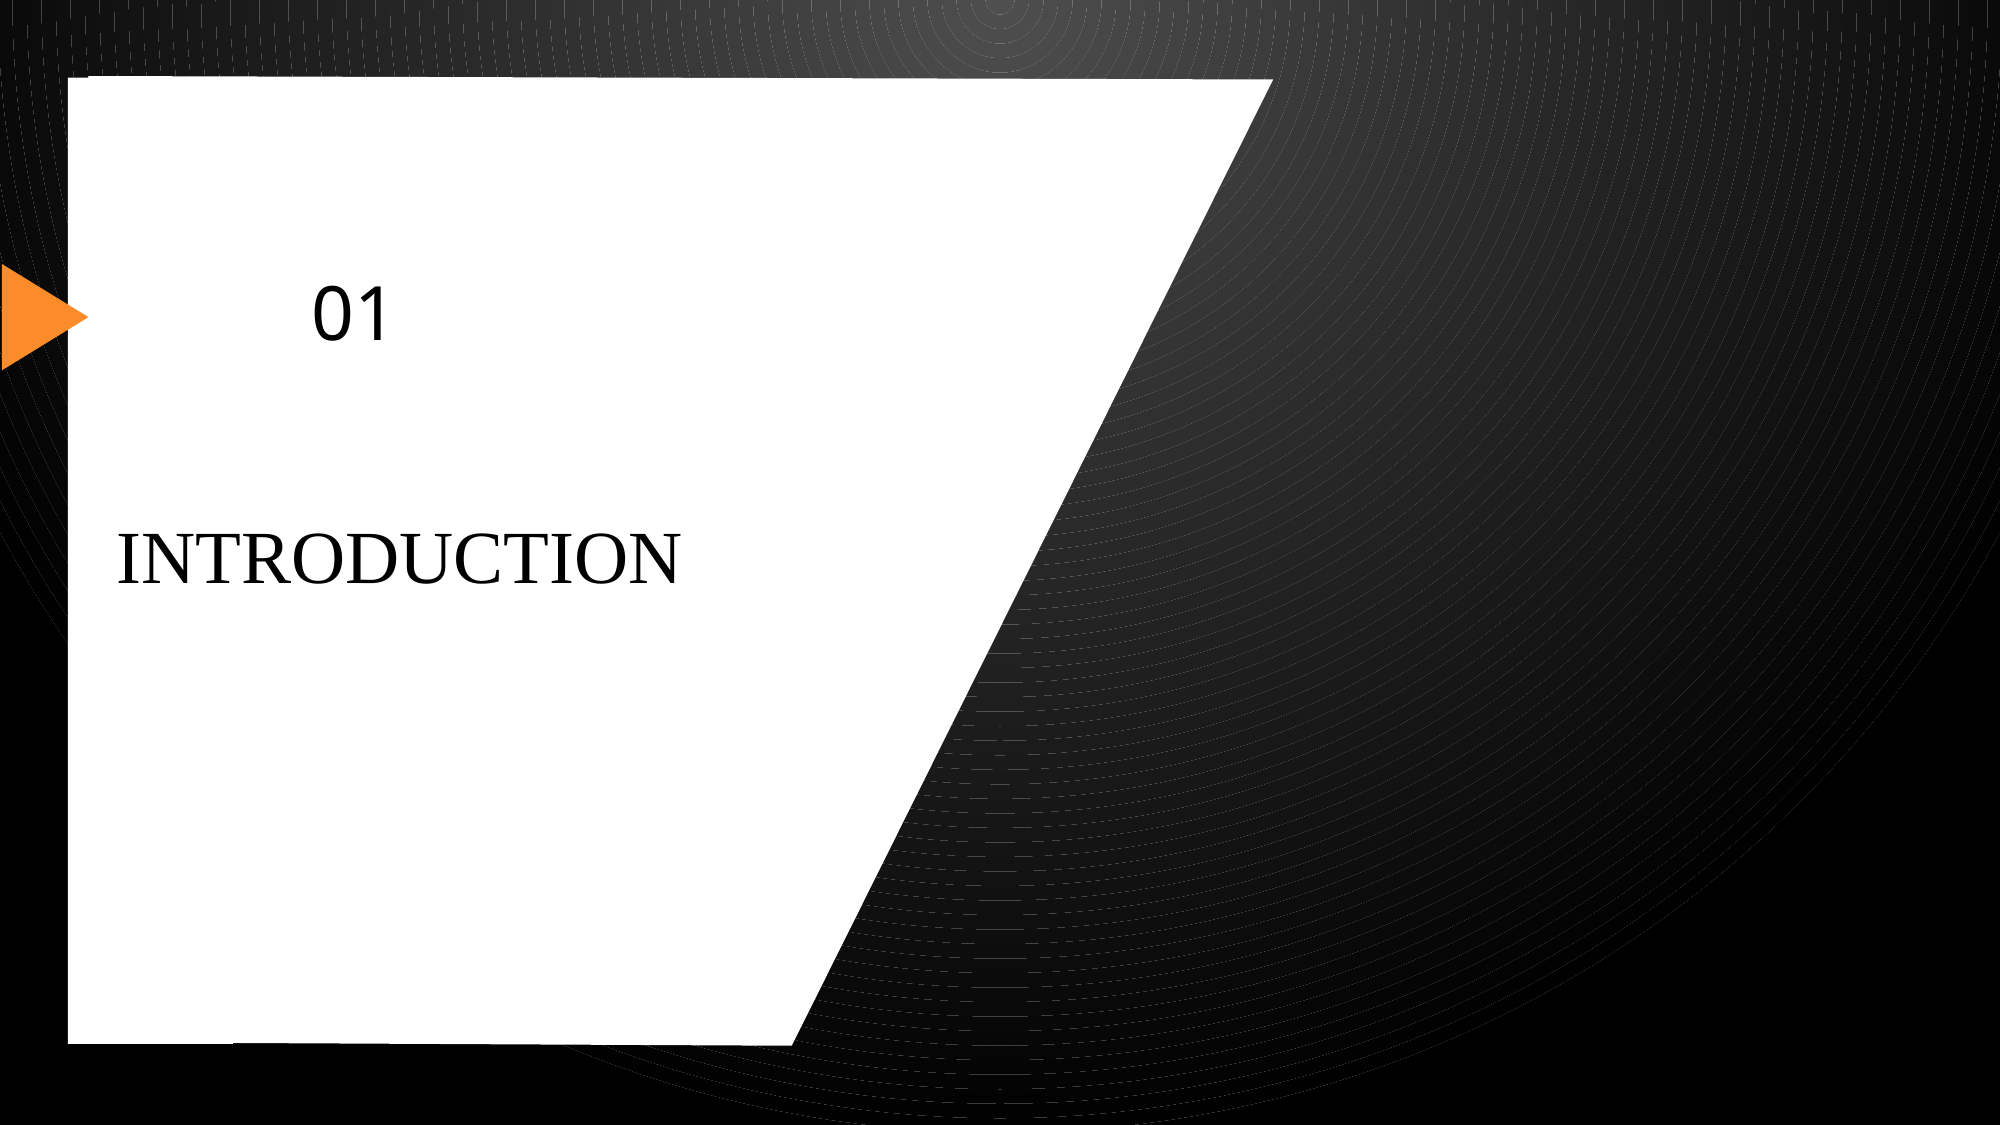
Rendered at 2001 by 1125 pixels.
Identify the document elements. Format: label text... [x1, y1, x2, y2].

title 01 Introduction [42, 268, 1040, 866]
